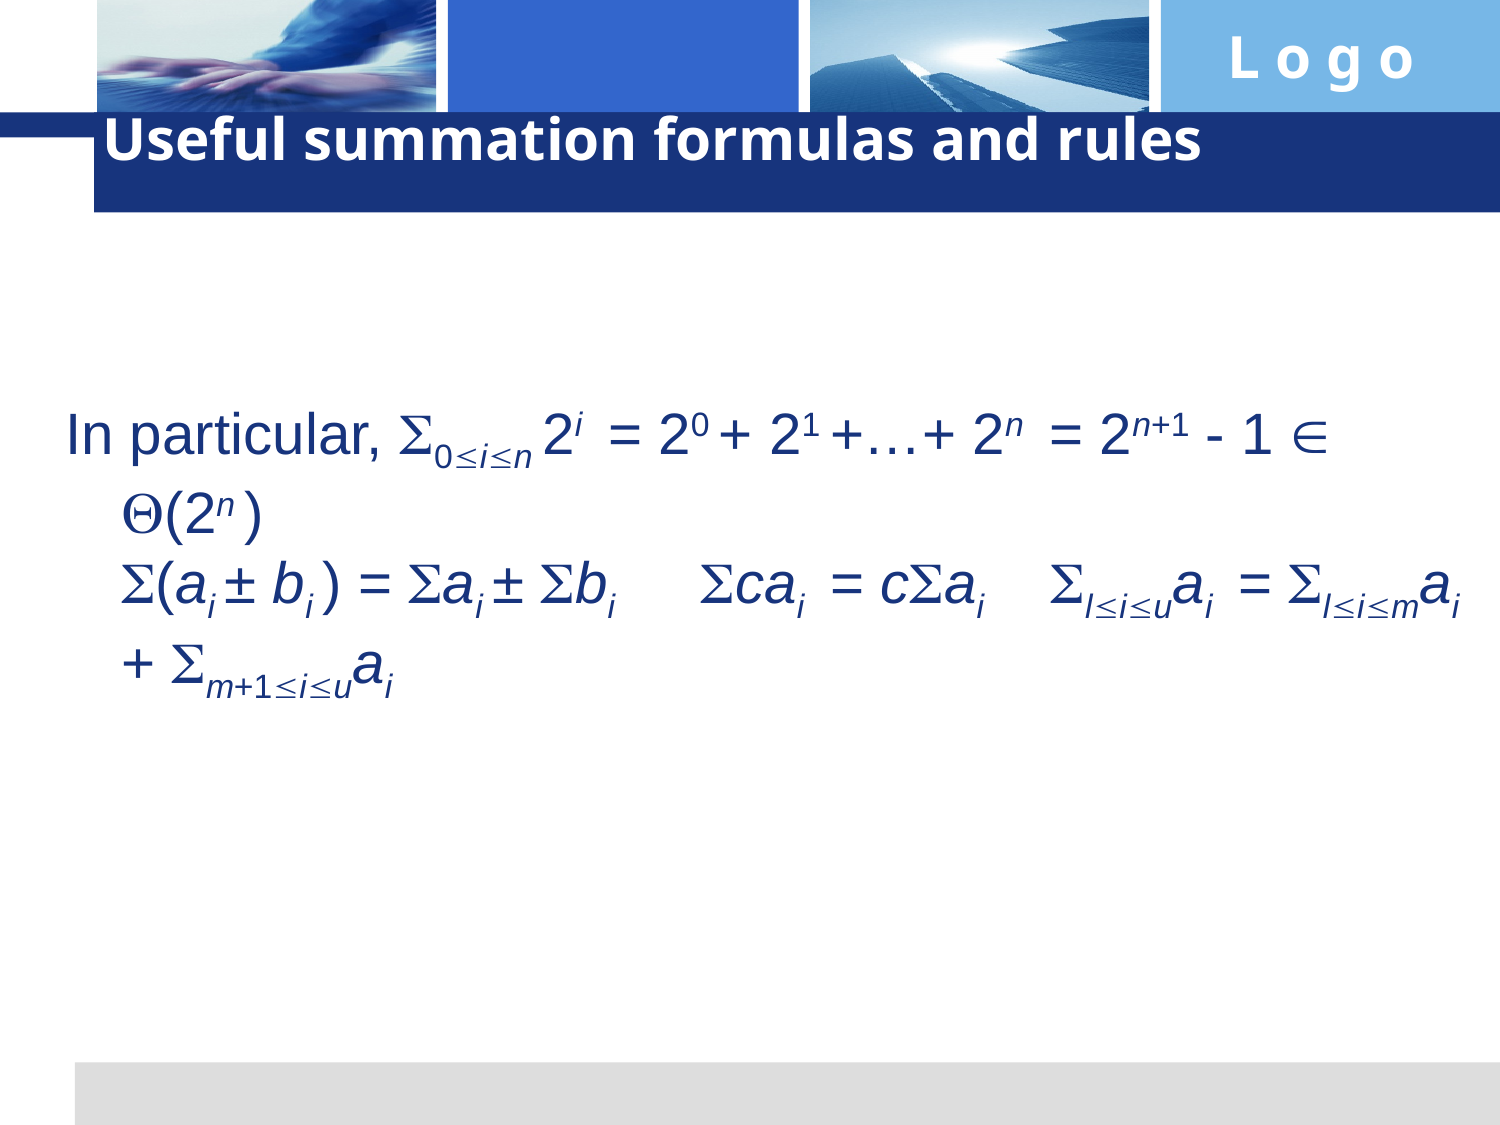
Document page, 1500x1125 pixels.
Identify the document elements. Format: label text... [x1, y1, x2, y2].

title Useful summation formulas and rules [87, 87, 1500, 188]
picture [810, 0, 1150, 87]
picture [97, 0, 437, 87]
list In particular, 0in 2i = 20 + 21 +…+ 2n = 2n+1 - 1  (2n ) (ai ± bi ) = ai ± bi cai = cai liuai = limai + m+1iuai [49, 224, 1500, 1063]
